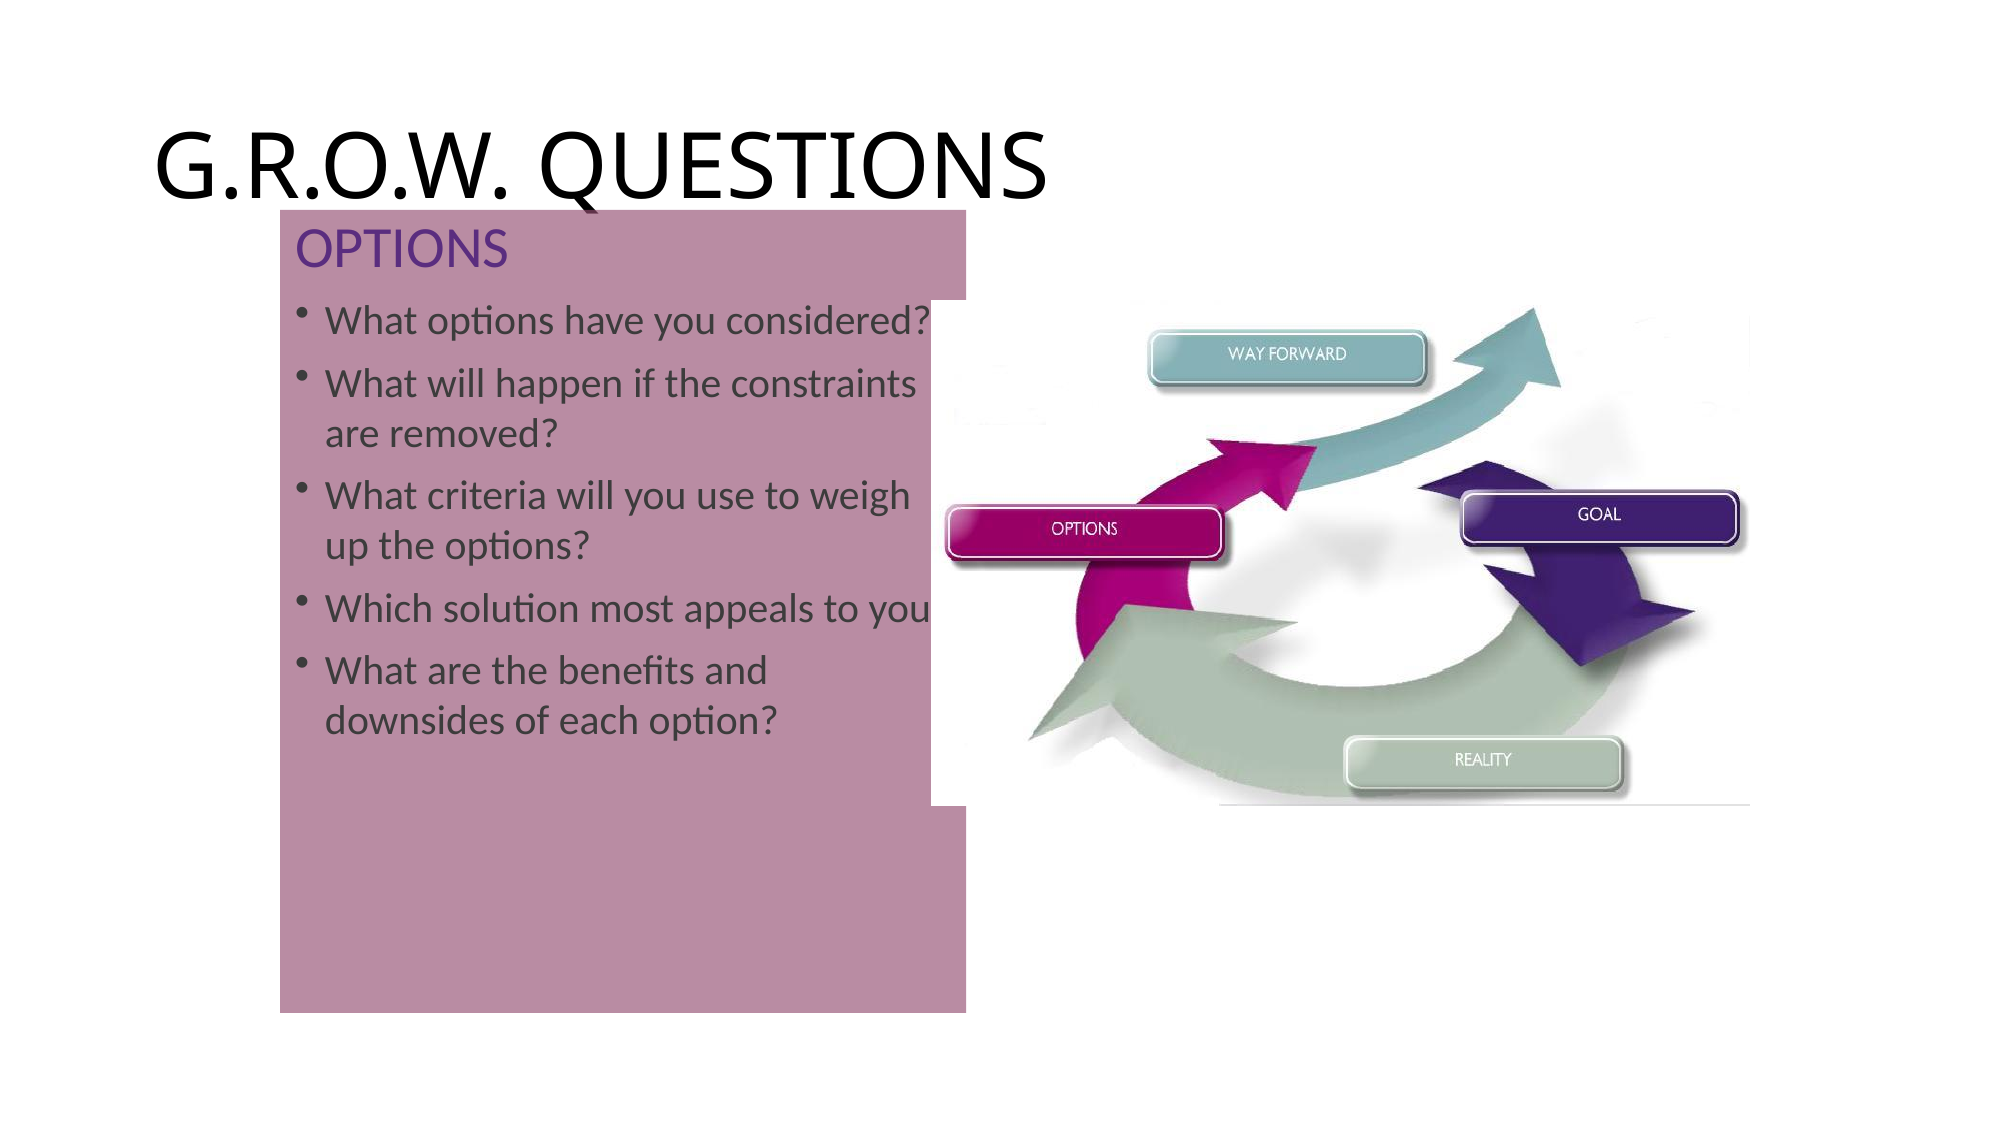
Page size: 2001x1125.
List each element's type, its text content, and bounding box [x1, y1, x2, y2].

picture [930, 300, 1751, 806]
title G.R.O.W. QUESTIONS [137, 59, 1863, 278]
list OPTIONS What options have you considered? What will happen if the constraints are removed? What criteria will you use to weigh up the options? Which solution most appeals to you? What are the benefits and downsides of each option? [280, 209, 967, 1013]
